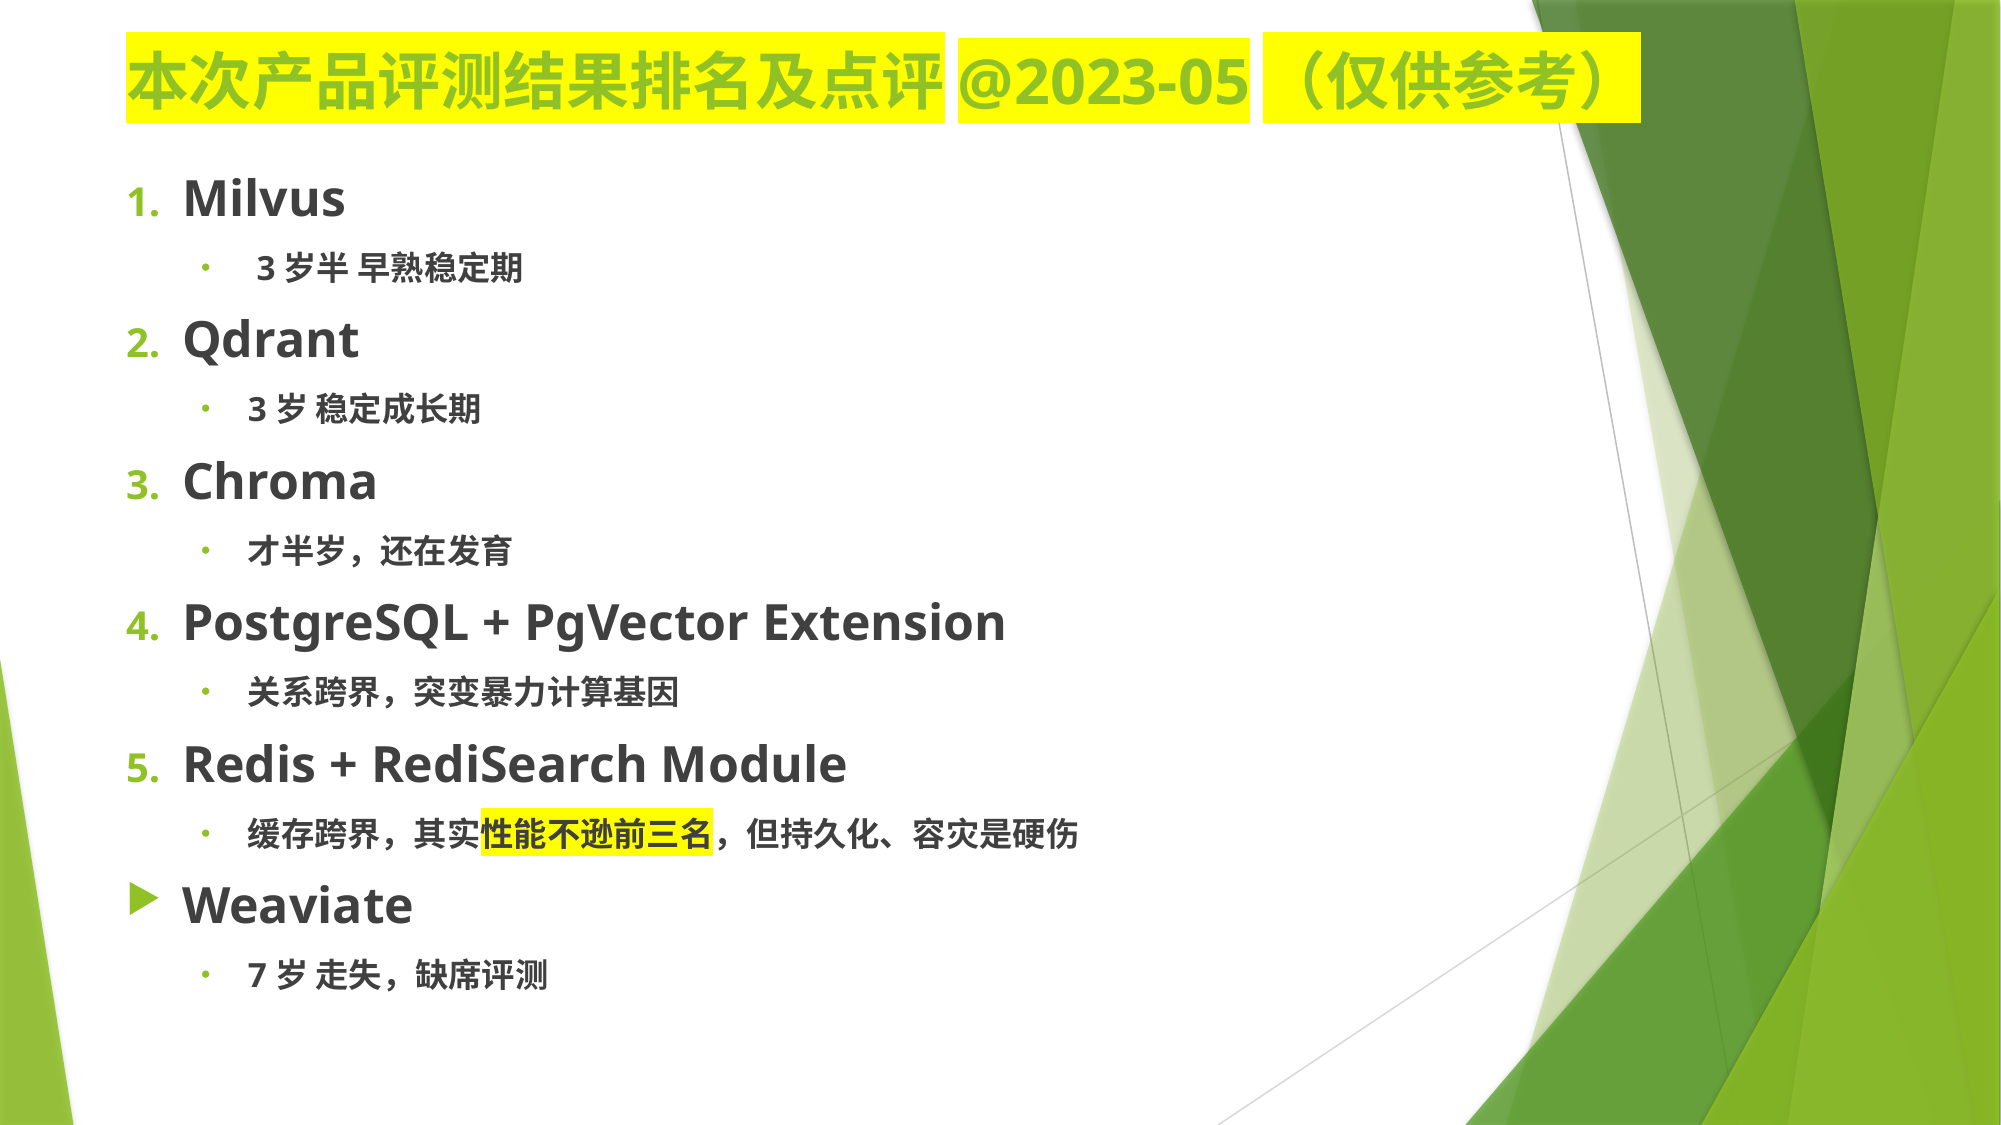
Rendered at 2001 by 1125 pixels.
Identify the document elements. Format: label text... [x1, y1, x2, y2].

title 本次产品评测结果排名及点评@2023-05（仅供参考） [111, 34, 1770, 158]
list Milvus 3岁半 早熟稳定期 Qdrant 3岁 稳定成长期 Chroma 才半岁，还在发育 PostgreSQL + PgVector Extension 关系跨界，突变暴力计算基因 Redis + RediSearch Module 缓存跨界，其实性能不逊前三名，但持久化、容灾是硬伤 Weaviate 7岁 走失，缺席评测 [111, 158, 1790, 1106]
